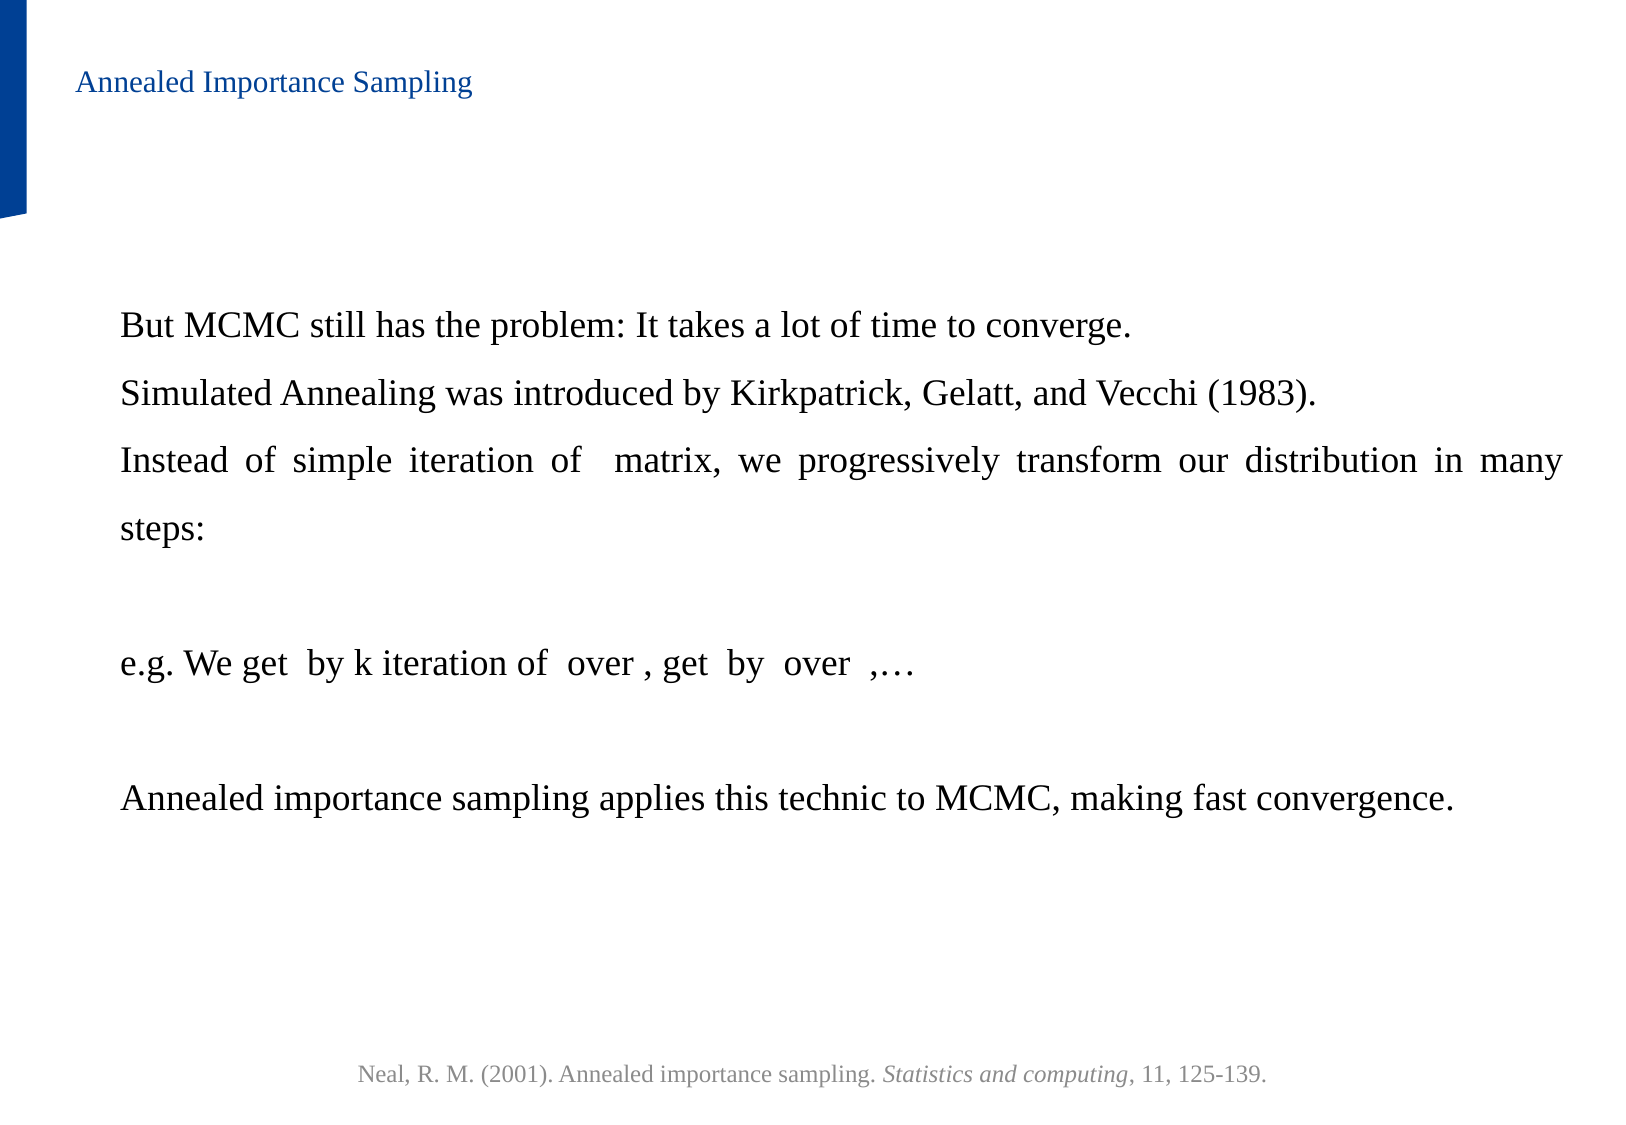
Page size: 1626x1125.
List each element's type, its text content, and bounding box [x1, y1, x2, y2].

footer Neal, R. M. (2001). Annealed importance sampling. Statistics and computing, 11, 125-139. [44, 1034, 1581, 1111]
text_box Annealed Importance Sampling [60, 54, 1484, 107]
text_box [0, 0, 29, 221]
